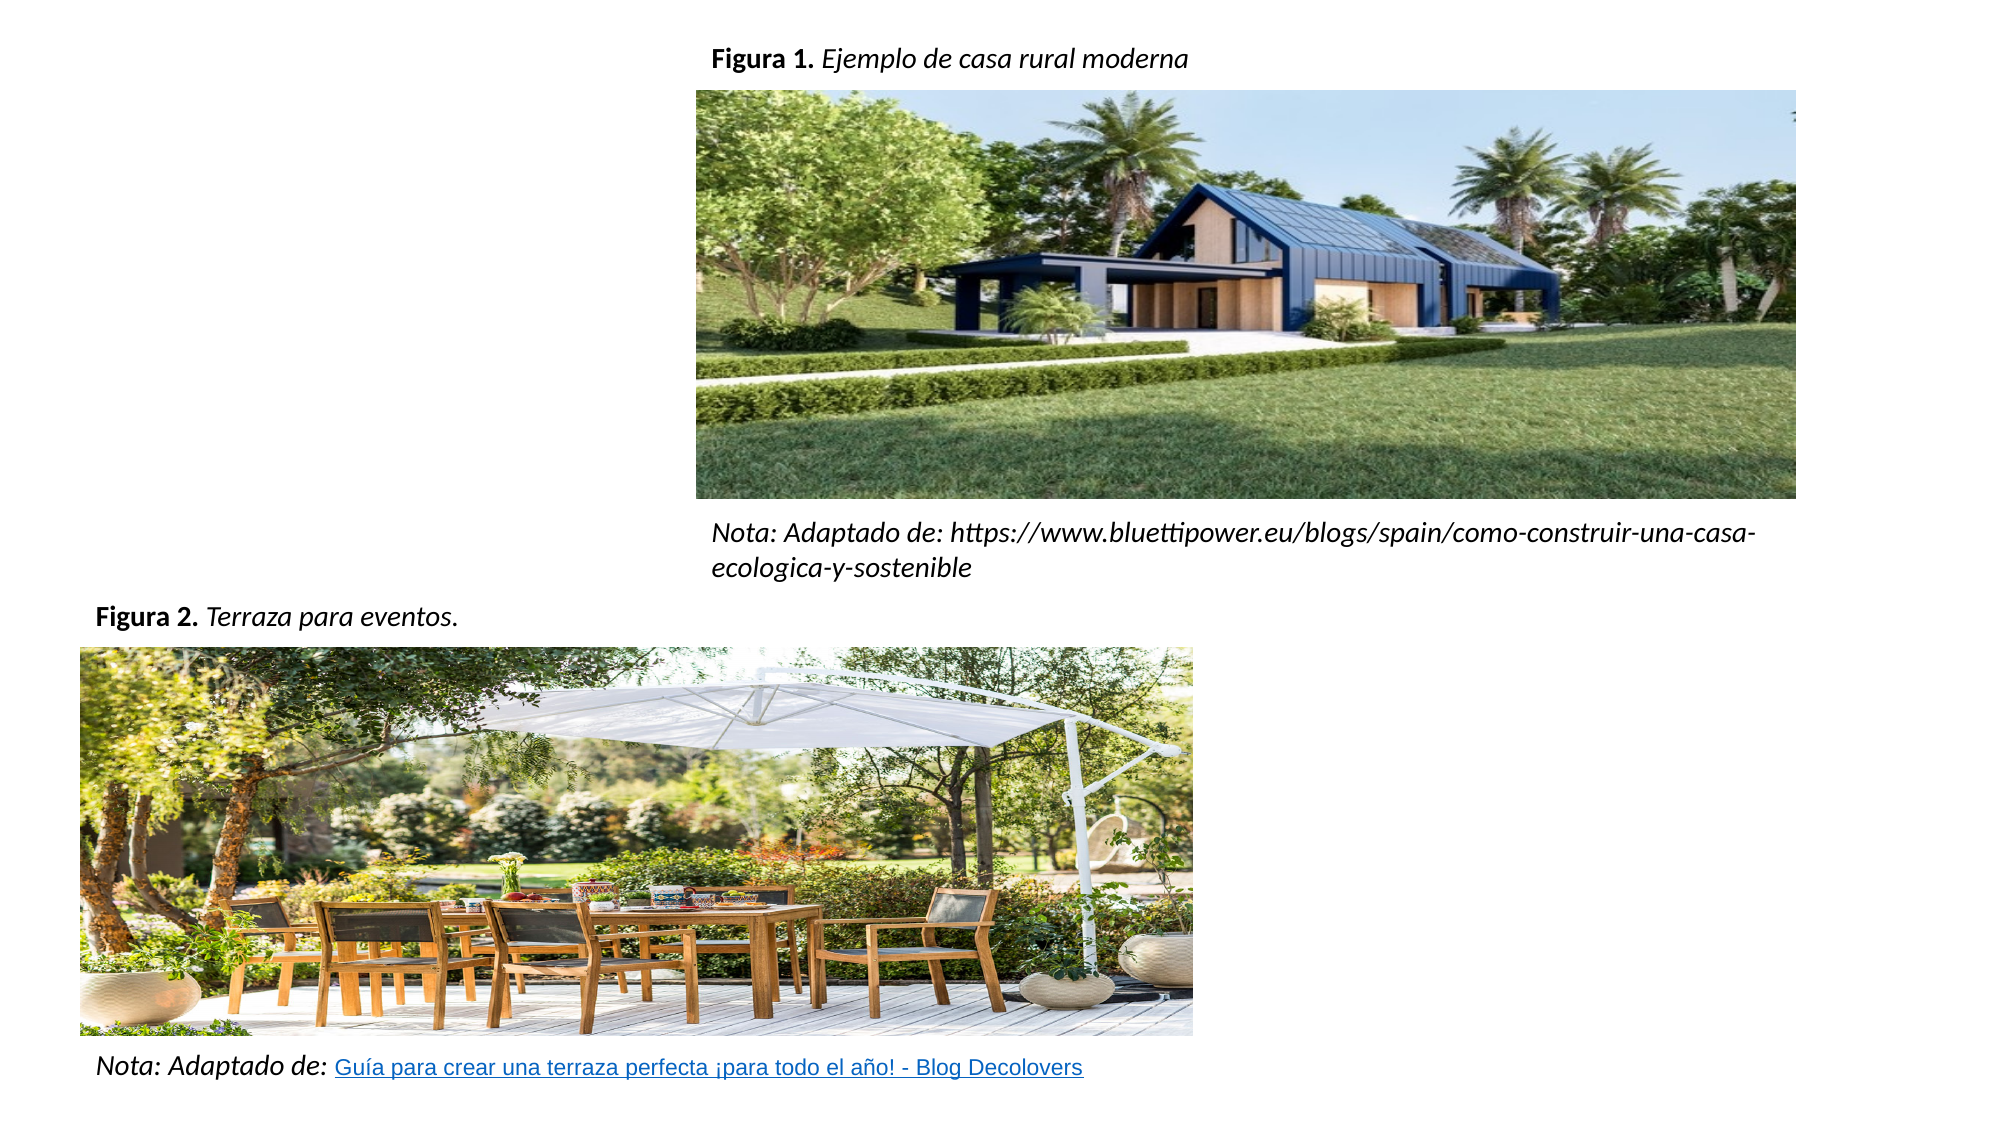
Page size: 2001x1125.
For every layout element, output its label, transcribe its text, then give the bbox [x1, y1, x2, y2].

picture [80, 647, 1193, 1036]
text_box Figura 1. Ejemplo de casa rural moderna [696, 24, 1253, 89]
text_box Figura 2. Terraza para eventos. [80, 582, 637, 647]
text_box Nota: Adaptado de: https://www.bluettipower.eu/blogs/spain/como-construir-una-casa-ecologica-y-sostenible [696, 506, 1796, 599]
picture [696, 90, 1796, 499]
text_box Nota: Adaptado de: Guía para crear una terraza perfecta ¡para todo el año! - Blog Decolovers [80, 1042, 1180, 1097]
